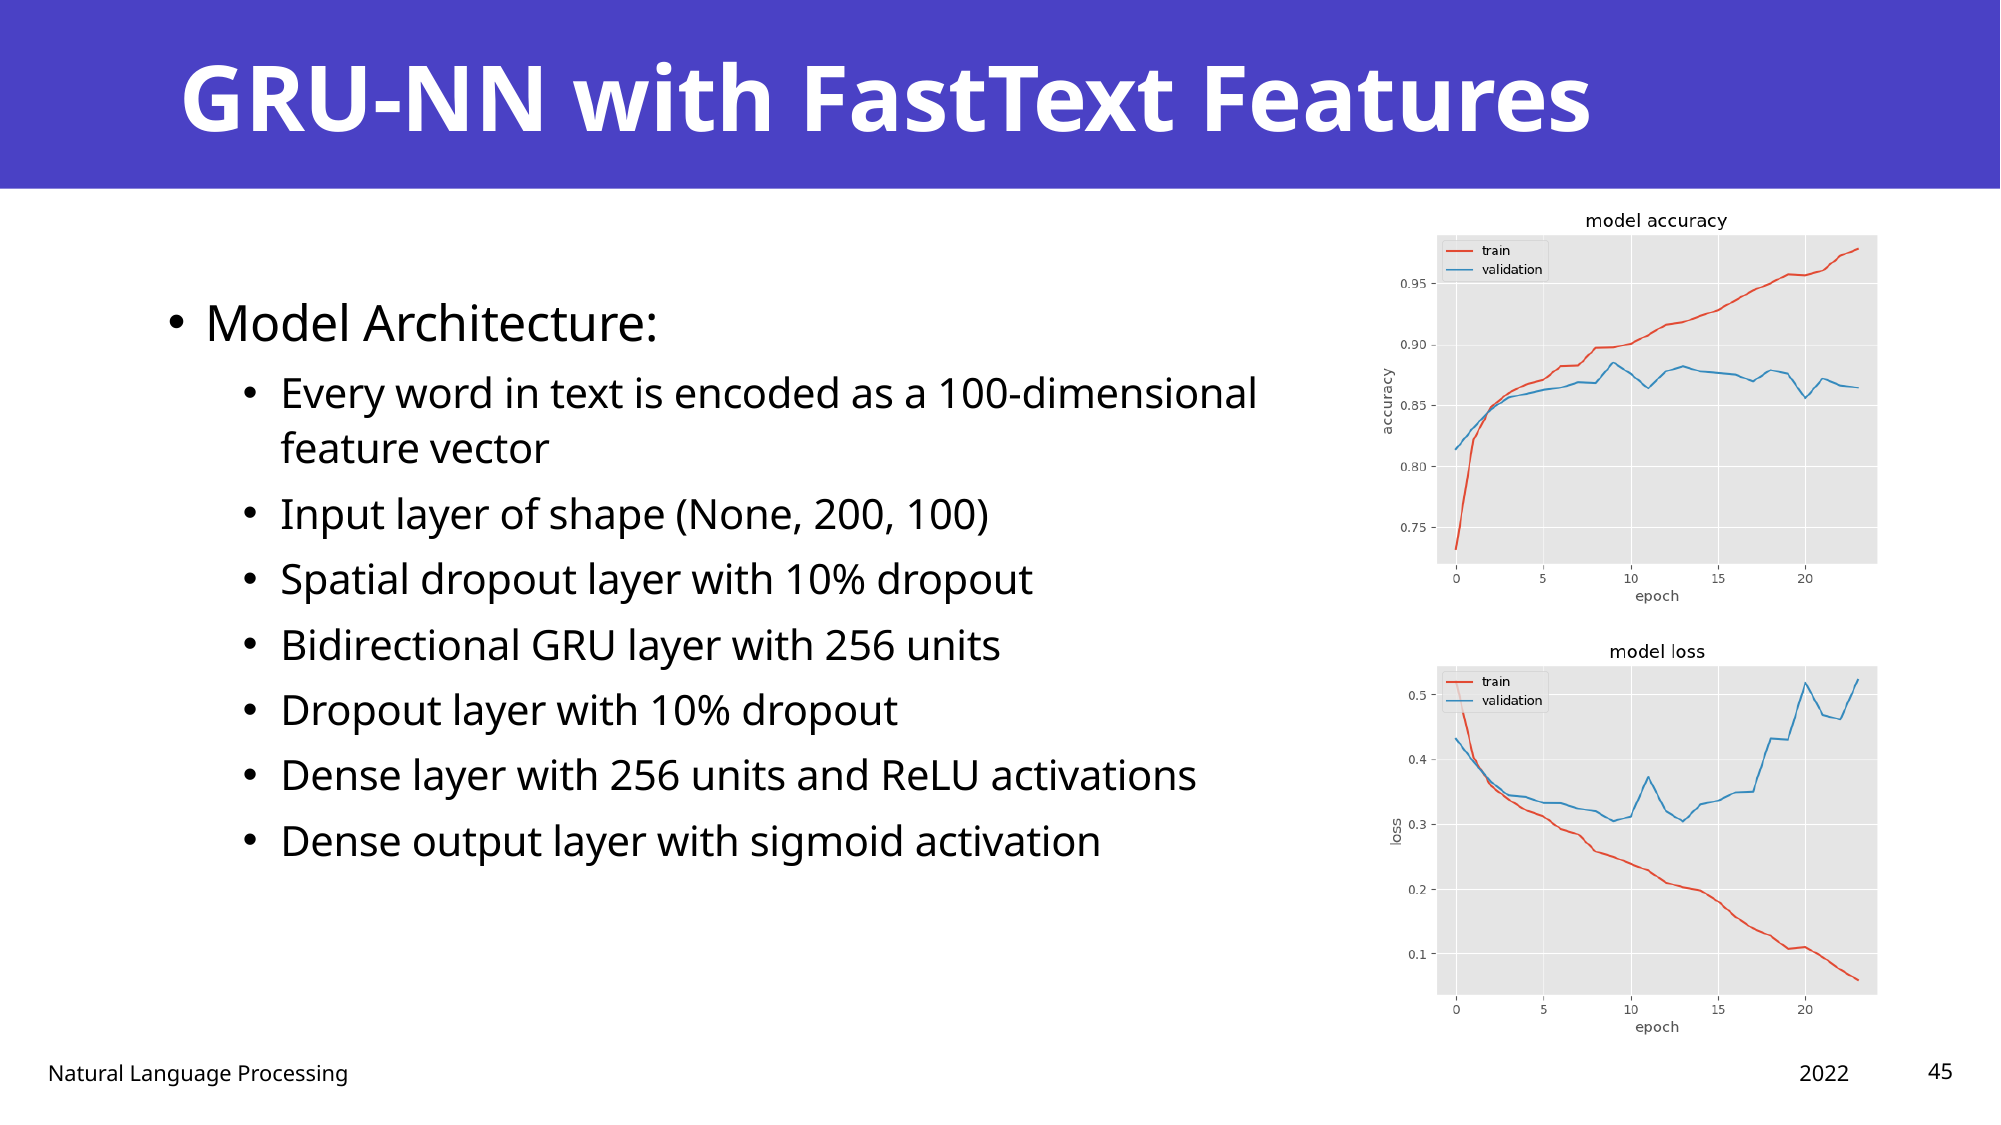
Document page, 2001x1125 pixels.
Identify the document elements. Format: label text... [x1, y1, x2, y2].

slide_number 45 [1864, 1042, 1968, 1103]
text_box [1372, 204, 1886, 1043]
title GRU-NN with FastText Features [164, 31, 1710, 159]
list Model Architecture: Every word in text is encoded as a 100-dimensional feature vector Input layer of shape (None, 200, 100) Spatial dropout layer with 10% dropout Bidirectional GRU layer with 256 units Dropout layer with 10% dropout Dense layer with 256 units and ReLU activations Dense output layer with sigmoid activation [152, 278, 1372, 986]
footer Natural Language Processing [33, 1042, 827, 1103]
slide_number 2022 [1150, 1042, 1864, 1103]
